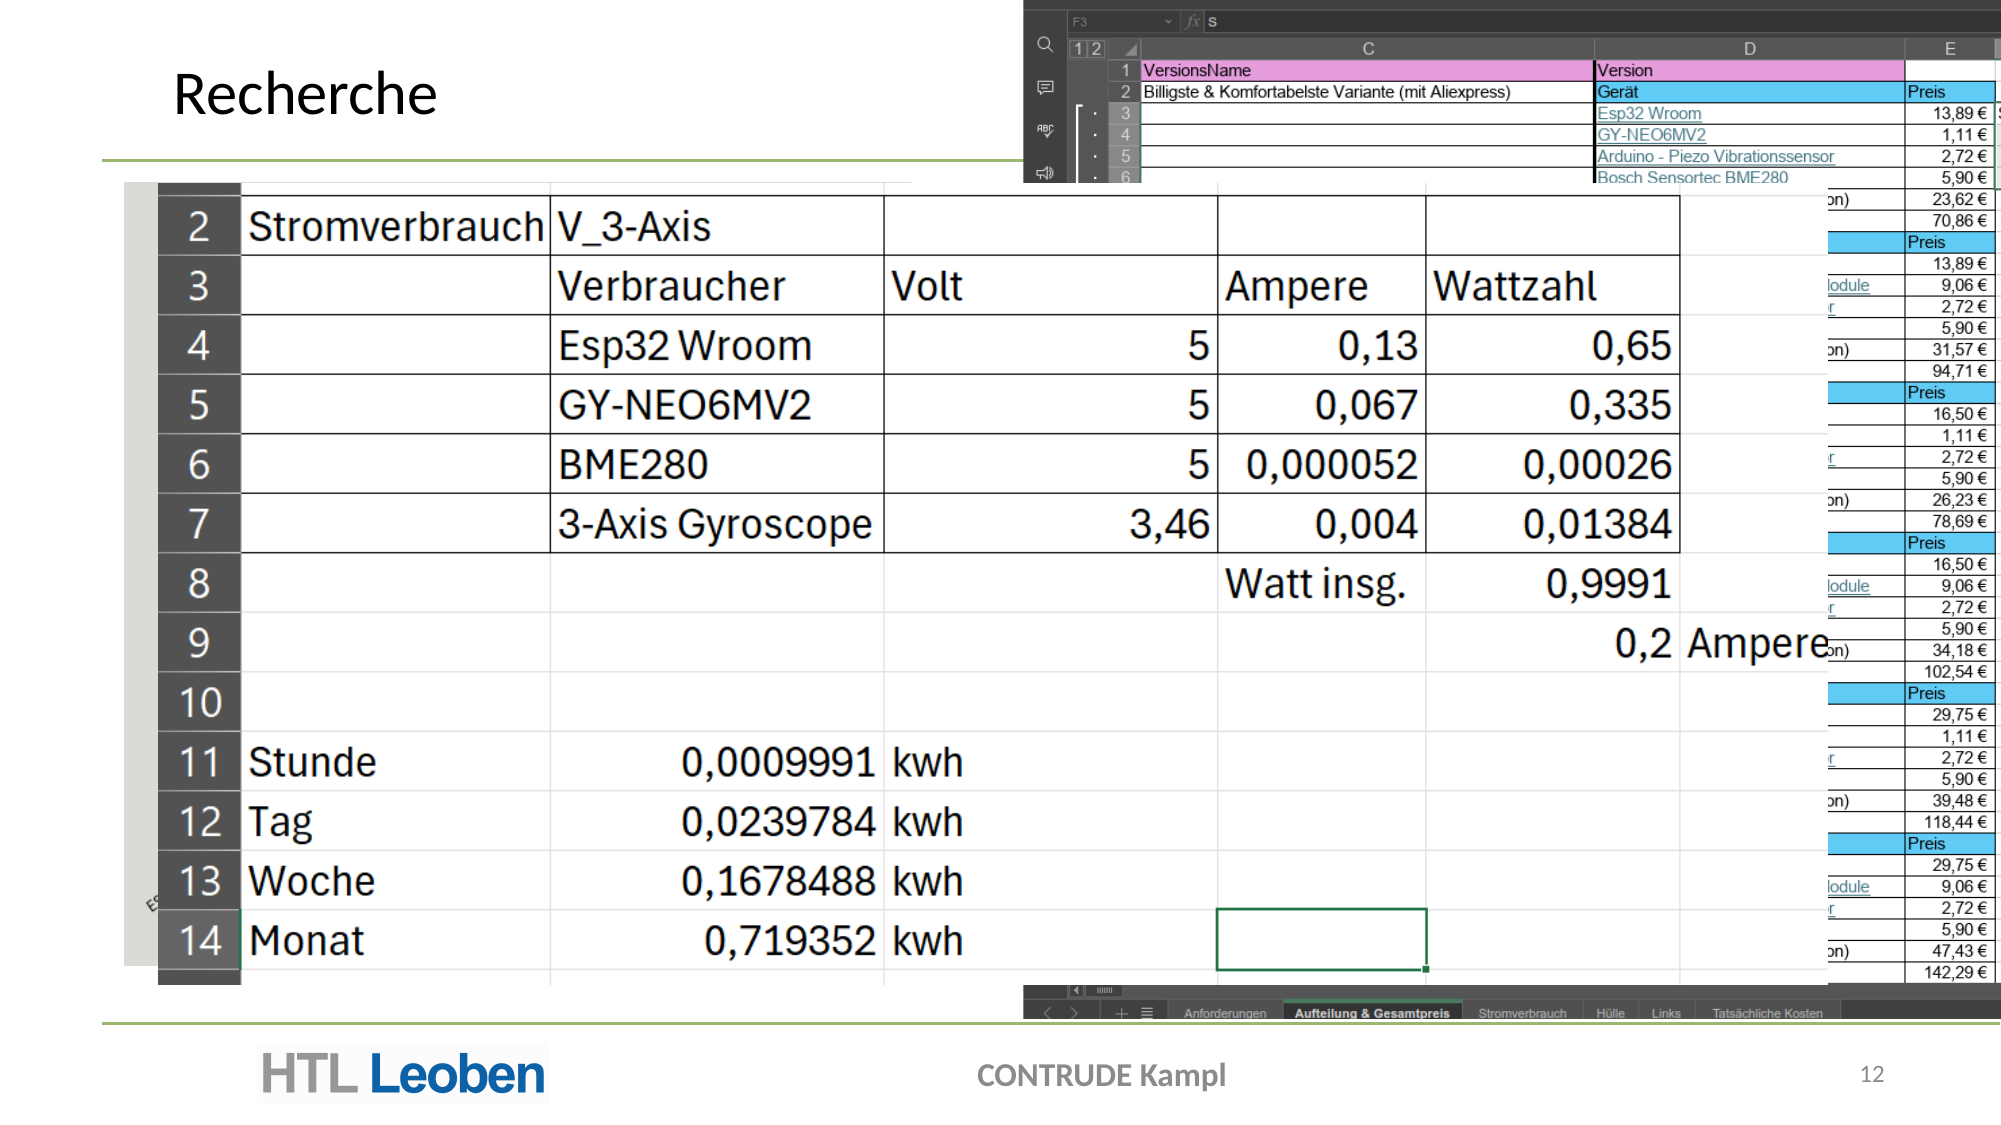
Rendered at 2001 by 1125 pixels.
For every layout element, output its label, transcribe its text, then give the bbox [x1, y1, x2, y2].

picture [257, 1042, 550, 1104]
footer CONTRUDE Kampl [432, 1042, 1433, 1103]
slide_number 12 [1433, 1042, 1900, 1103]
picture [123, 0, 2001, 1019]
title Recherche [158, 30, 1018, 149]
